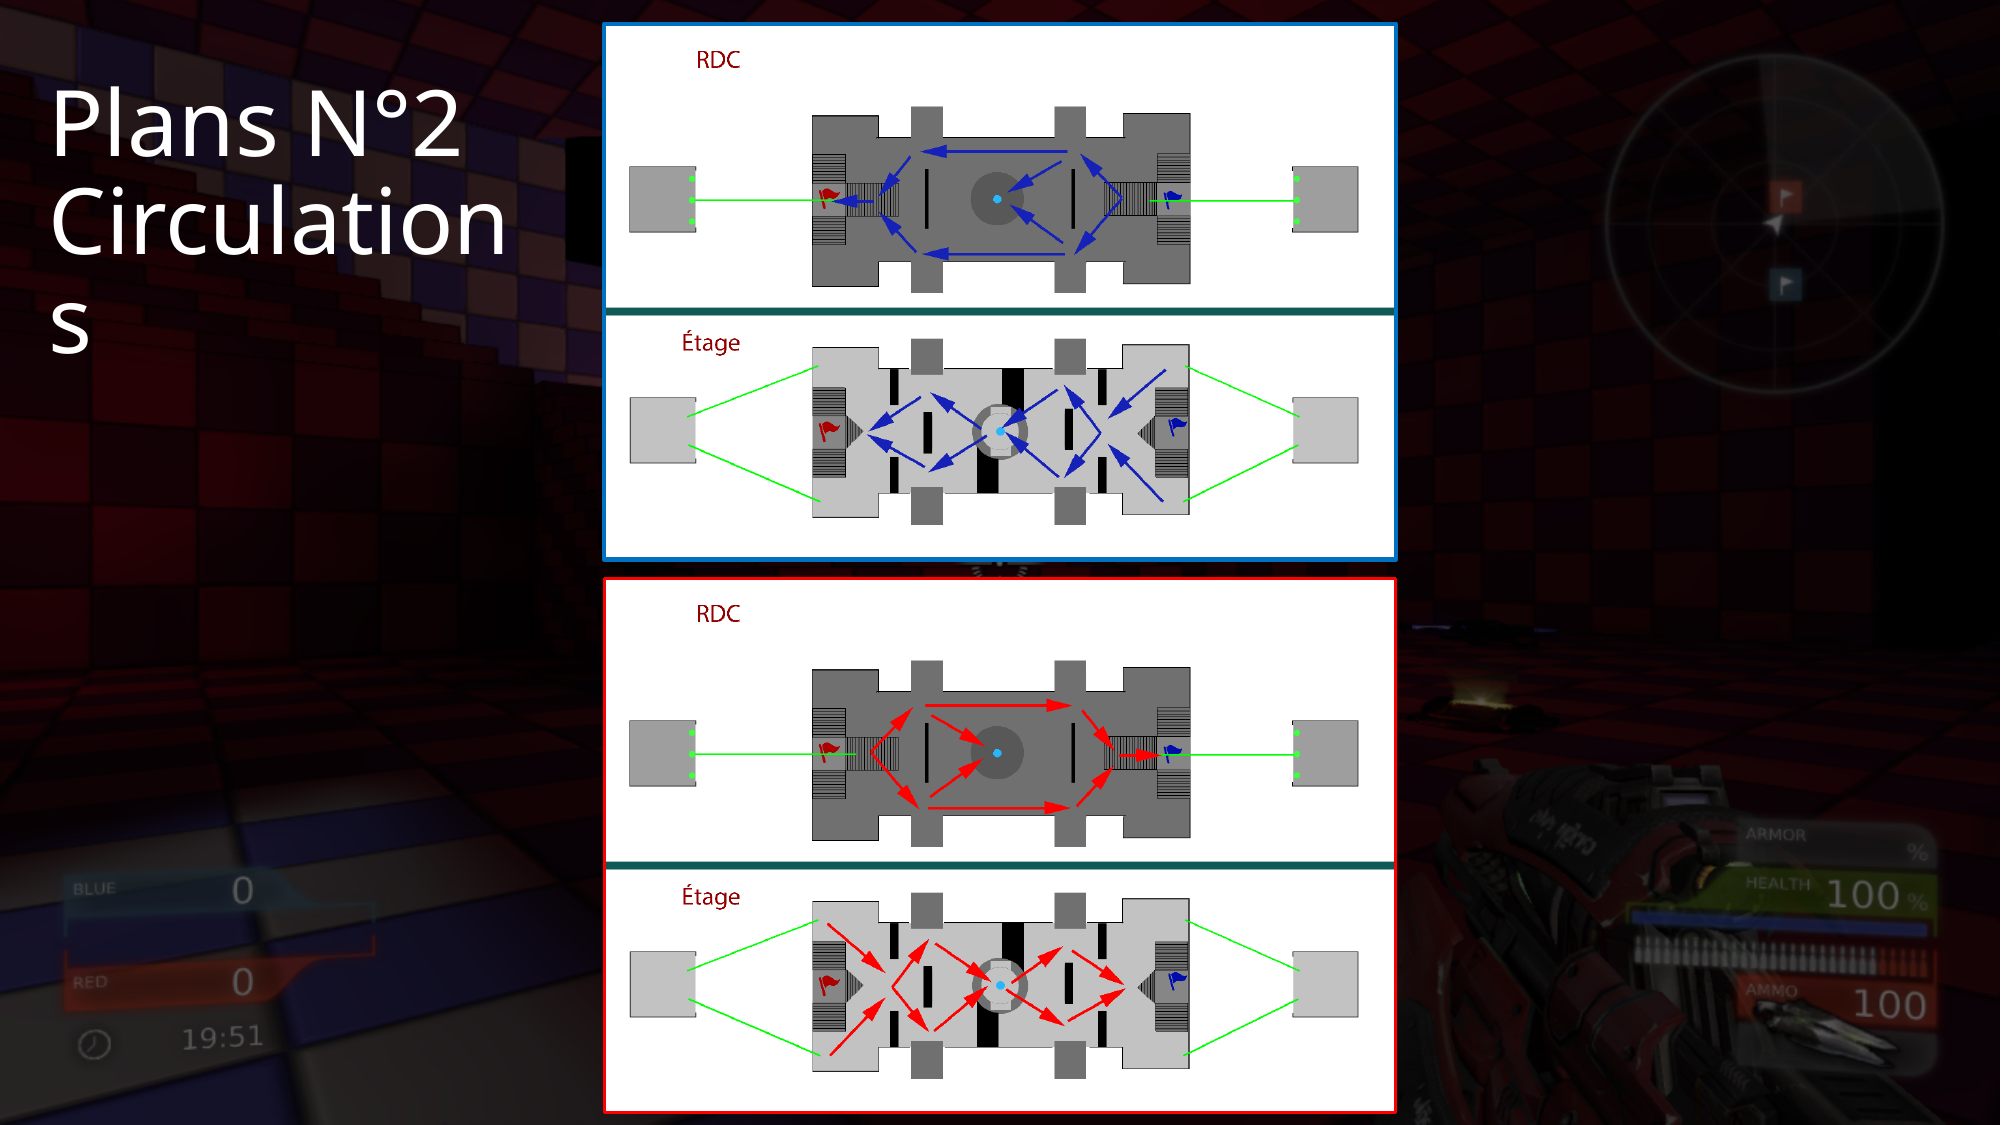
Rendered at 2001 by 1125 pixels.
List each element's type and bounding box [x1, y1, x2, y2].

picture [0, 0, 2000, 1125]
list [606, 580, 1394, 1112]
